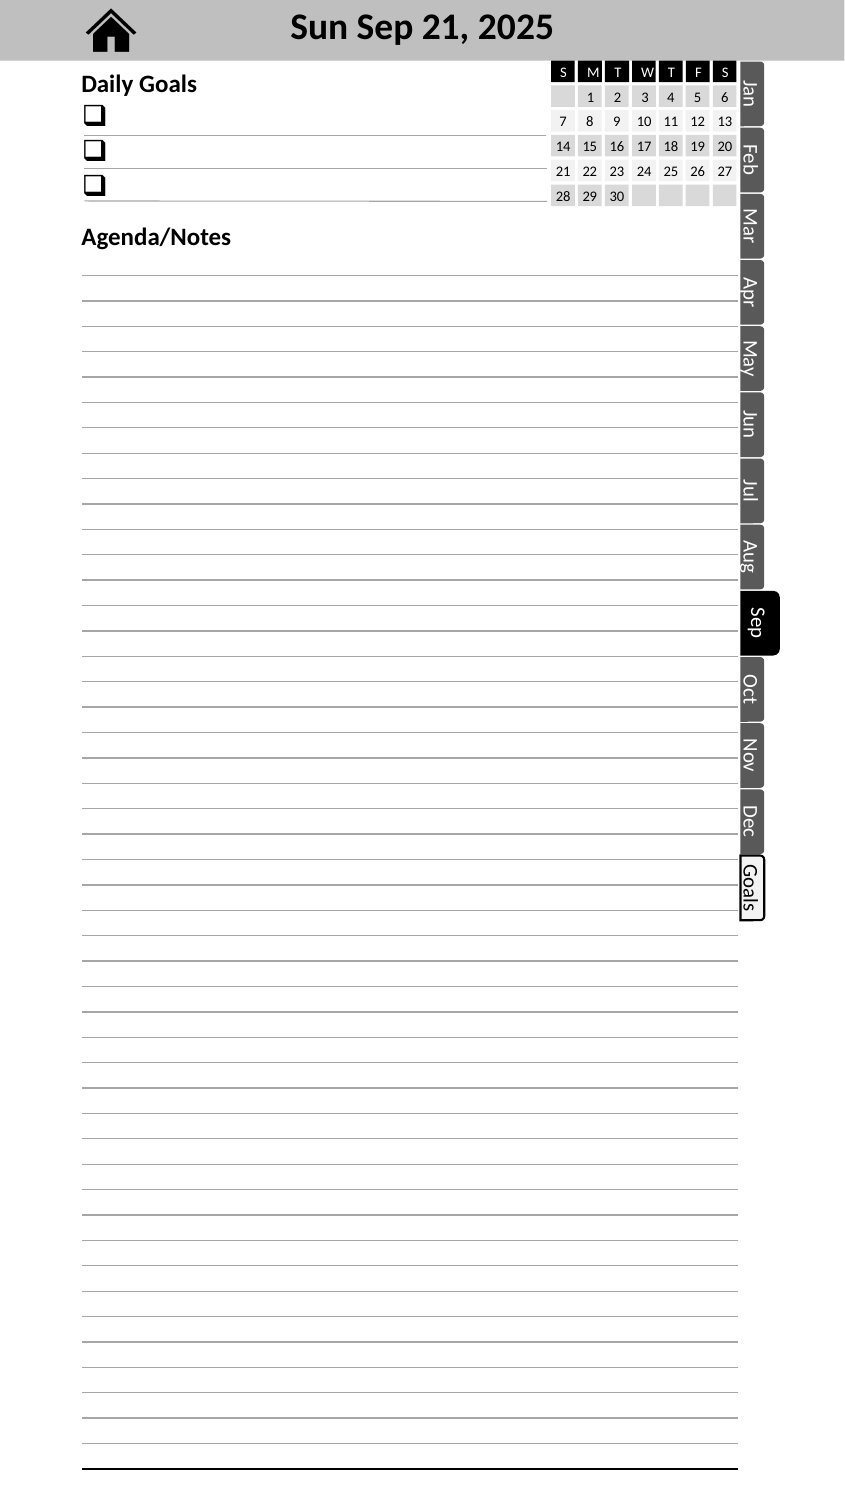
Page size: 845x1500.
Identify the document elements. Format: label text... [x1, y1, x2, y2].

picture [82, 1, 140, 59]
list Sun Sep 21, 2025 [190, 0, 655, 61]
